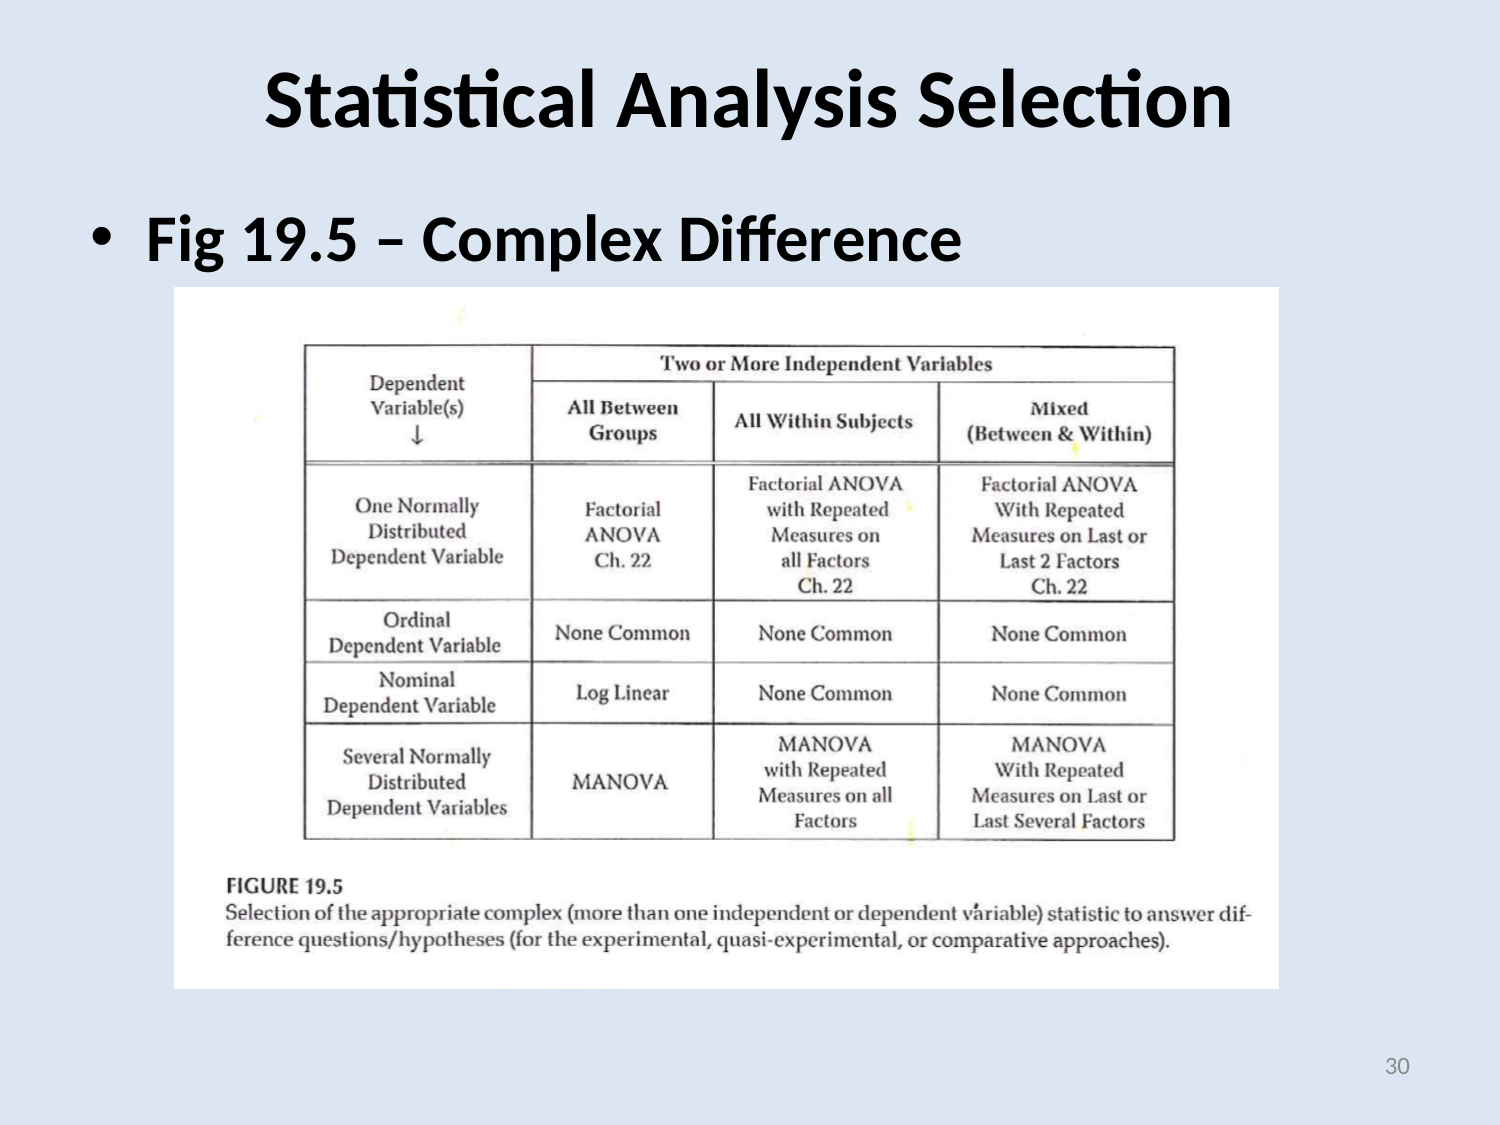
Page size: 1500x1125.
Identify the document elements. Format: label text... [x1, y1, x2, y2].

title Statistical Analysis Selection [75, 0, 1425, 187]
list Fig 19.5 – Complex Difference [75, 187, 1425, 1005]
picture [174, 287, 1279, 989]
text_box 30 [1074, 1042, 1425, 1103]
